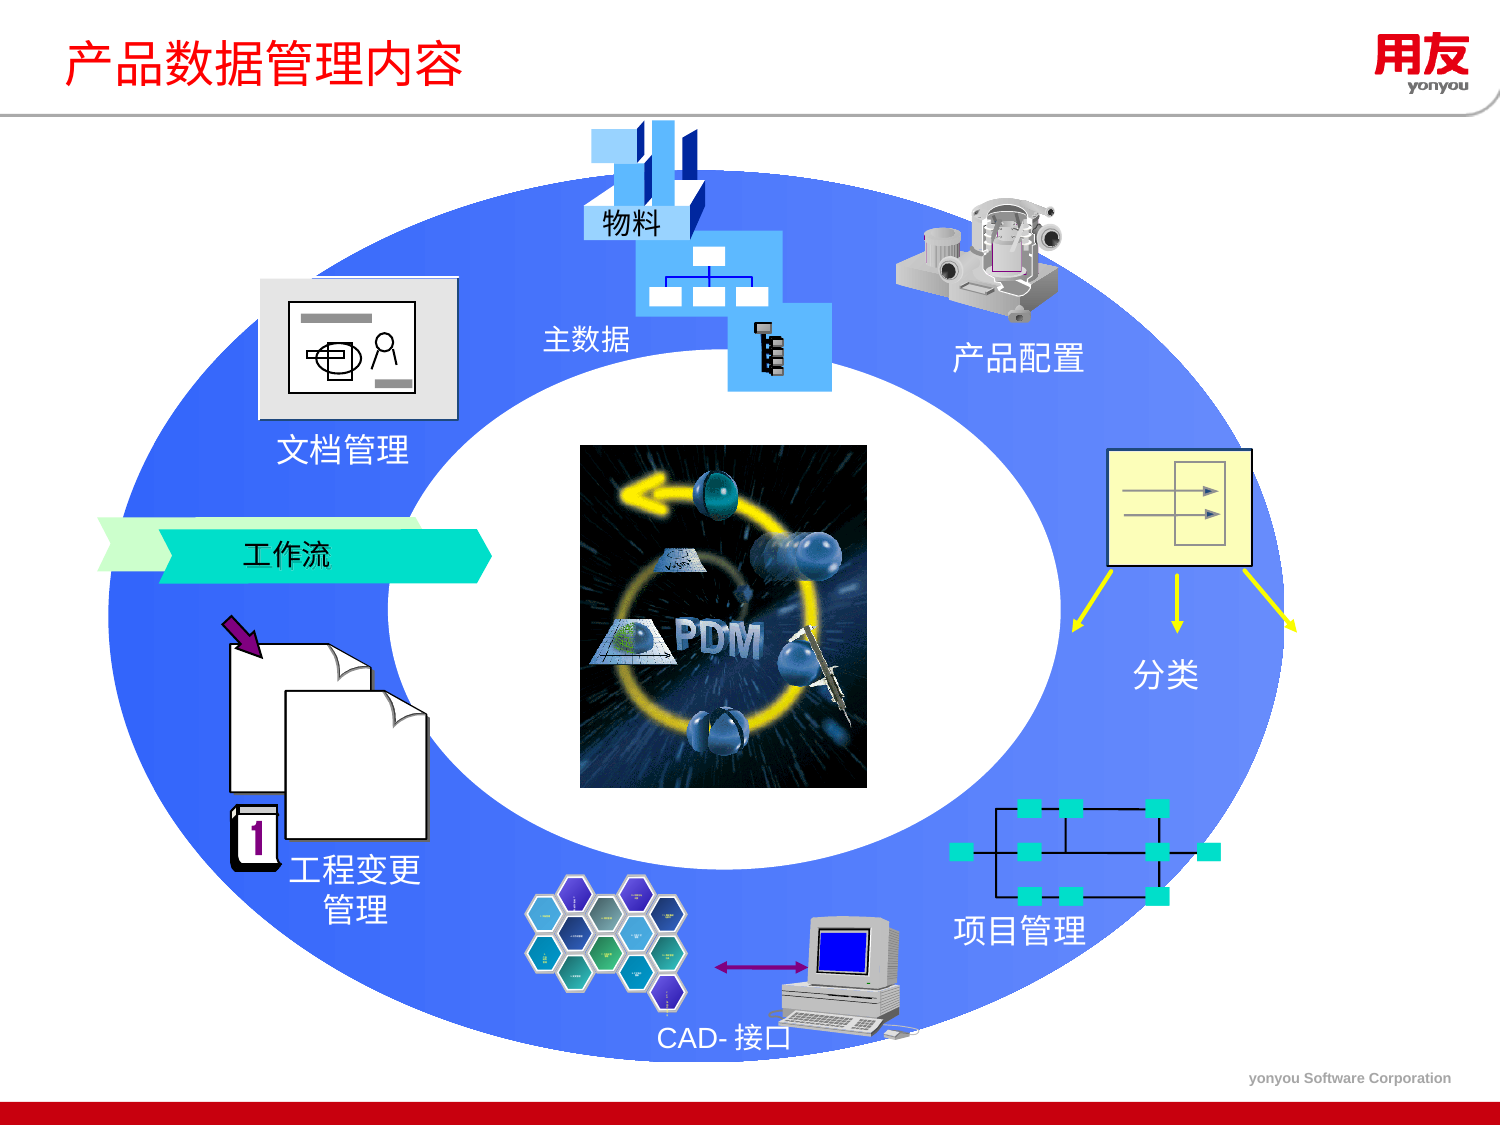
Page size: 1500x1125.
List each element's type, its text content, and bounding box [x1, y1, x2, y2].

picture [0, 32, 1500, 117]
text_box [96, 120, 1301, 1063]
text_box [524, 874, 688, 1013]
title 产品数据管理内容 [50, 25, 1263, 95]
